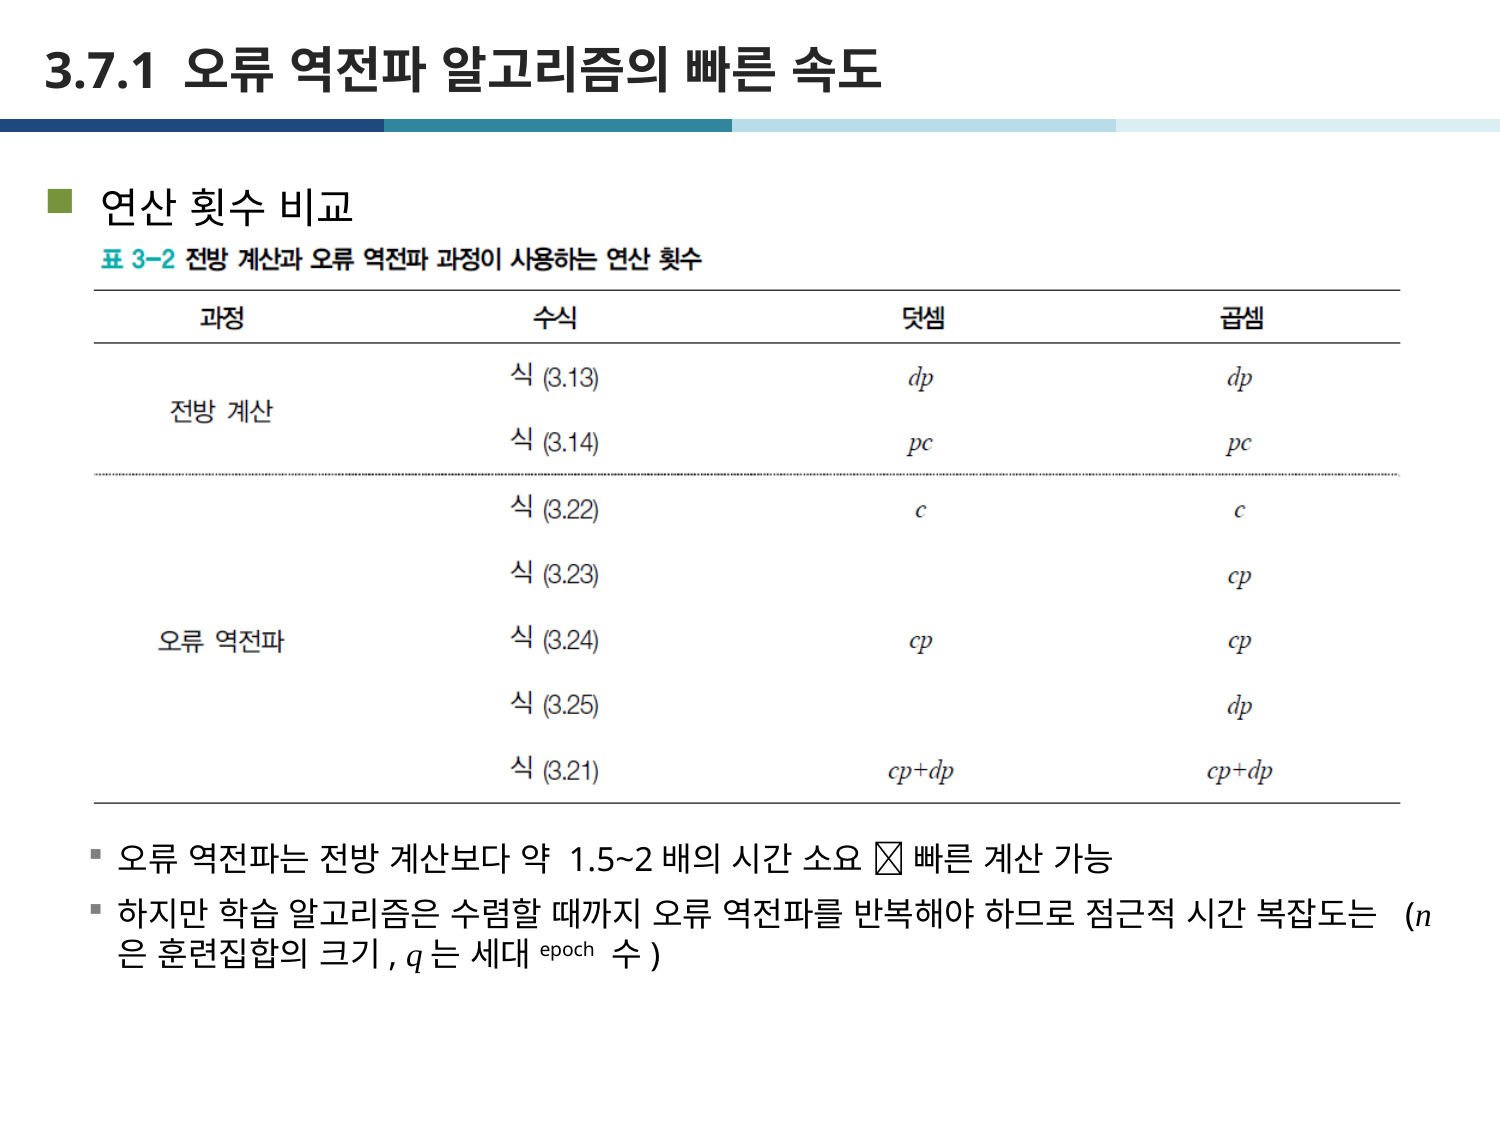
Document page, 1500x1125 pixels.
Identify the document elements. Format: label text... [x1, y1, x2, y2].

picture [88, 243, 1404, 811]
title 3.7.1 오류 역전파 알고리즘의 빠른 속도 [29, 23, 1270, 114]
